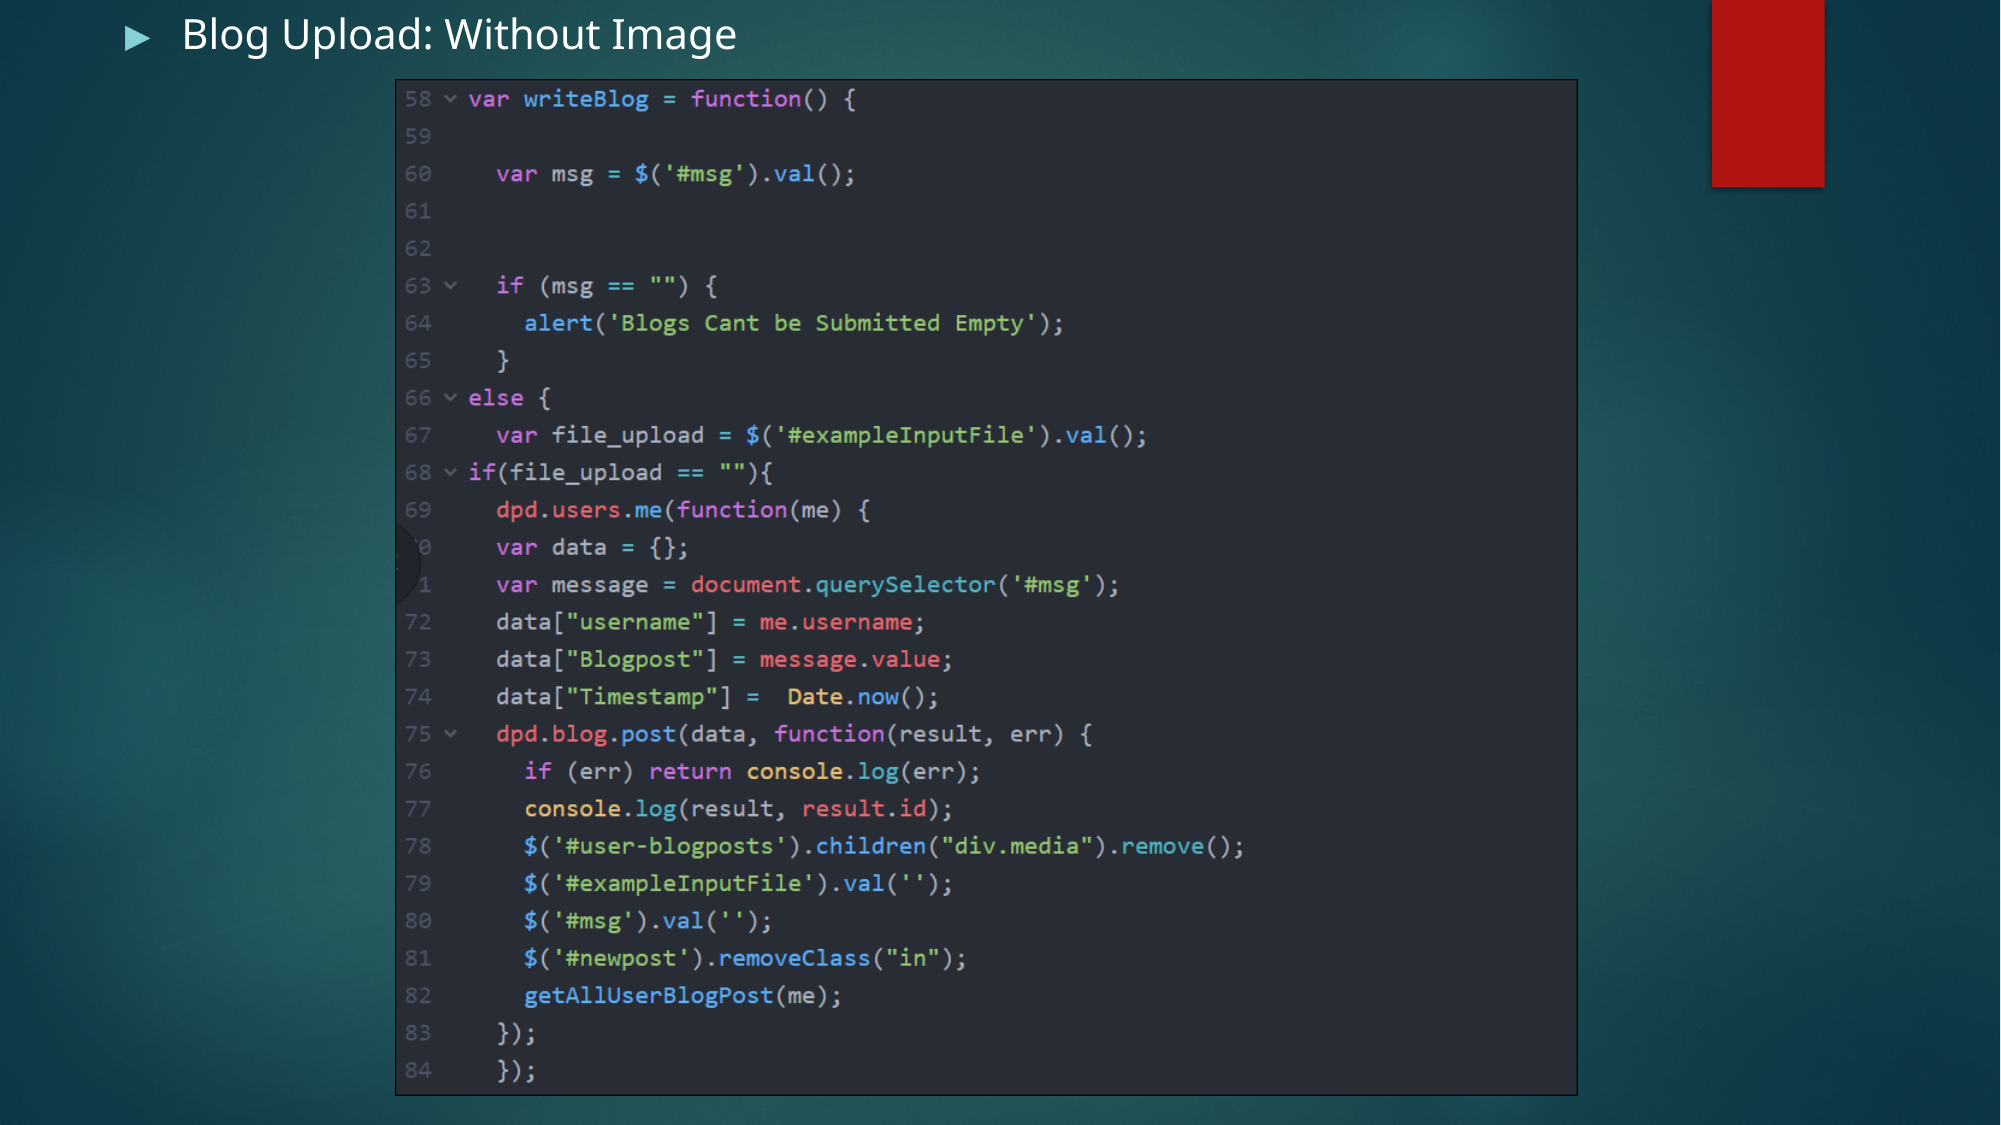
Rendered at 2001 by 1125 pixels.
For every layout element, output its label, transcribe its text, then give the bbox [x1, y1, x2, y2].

picture [0, 0, 2001, 1125]
list Blog Upload: Without Image [110, 0, 1578, 862]
